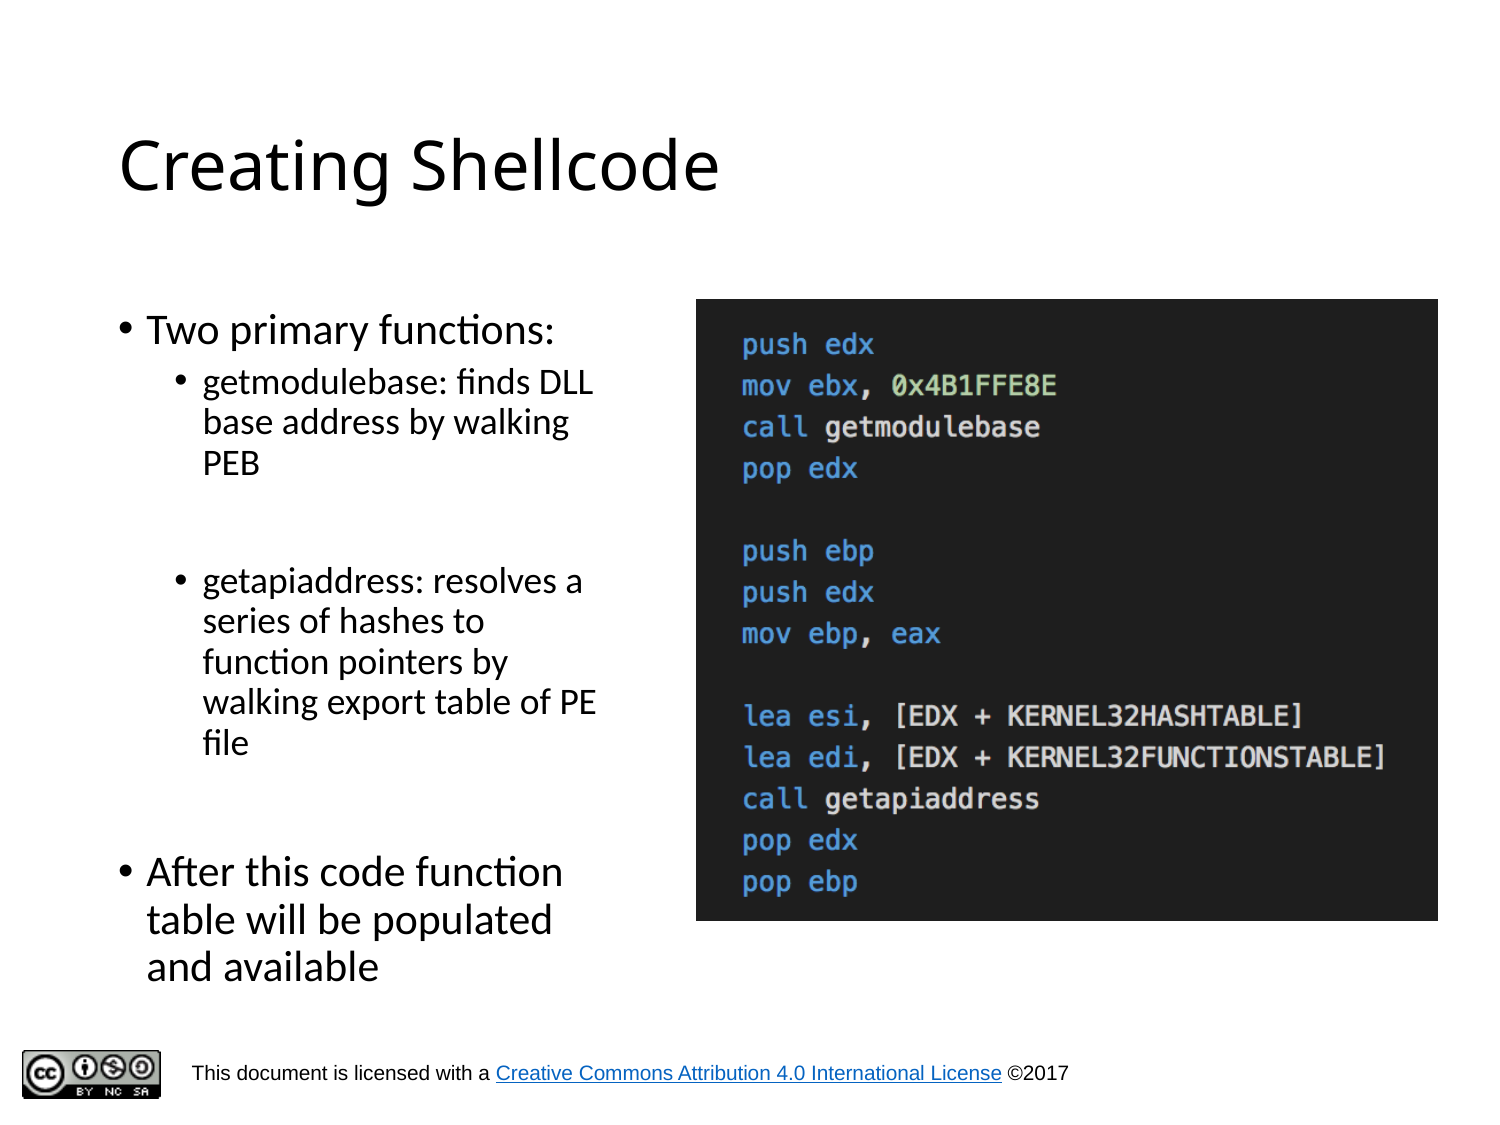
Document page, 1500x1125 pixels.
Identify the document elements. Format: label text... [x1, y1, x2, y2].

picture [696, 299, 1438, 921]
picture [22, 1050, 161, 1099]
list Two primary functions: getmodulebase: finds DLL base address by walking PEB getapiaddress: resolves a series of hashes to function pointers by walking export table of PE file After this code function table will be populated and available [102, 299, 626, 1014]
title Creating Shellcode [102, 59, 1398, 278]
